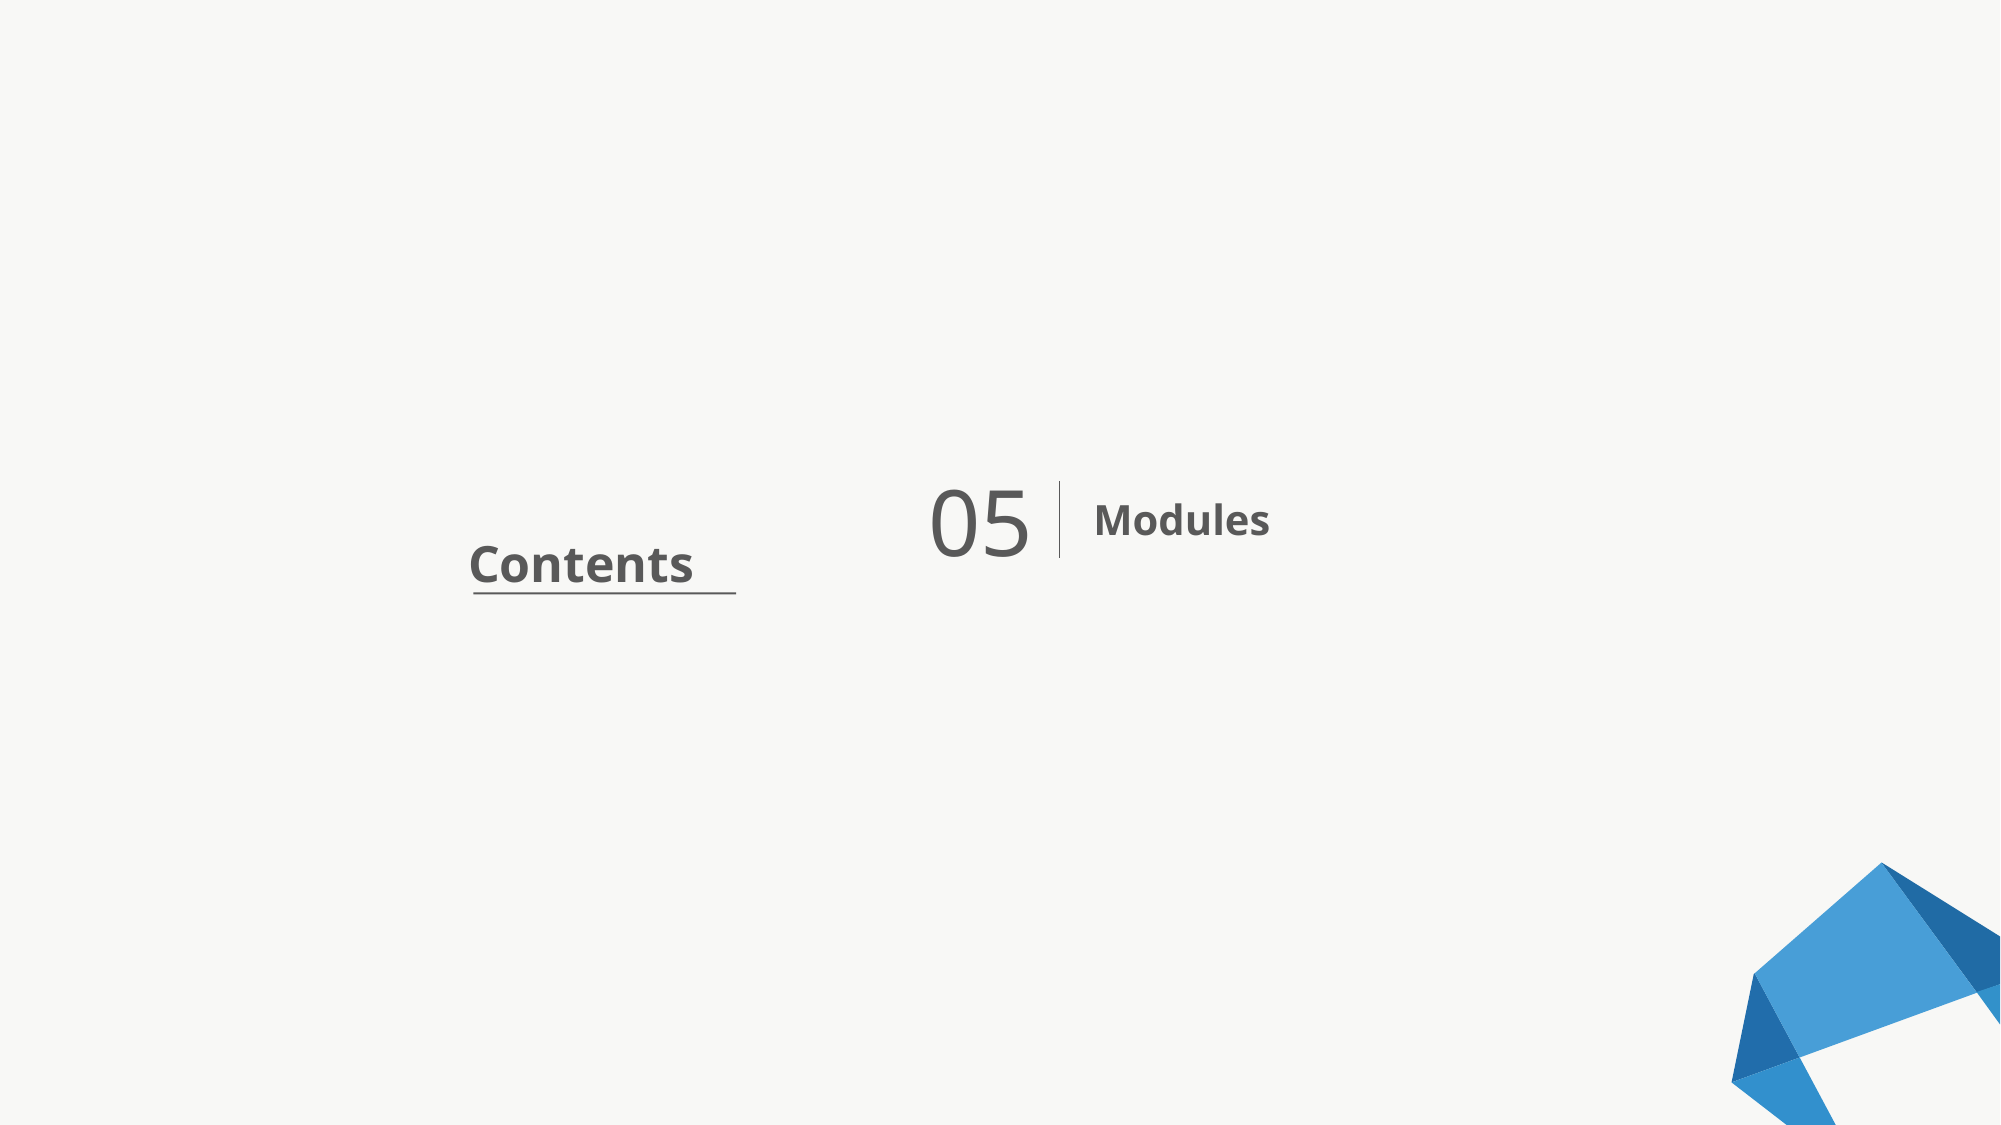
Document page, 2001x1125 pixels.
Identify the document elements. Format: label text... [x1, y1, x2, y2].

text_box Modules [1082, 494, 1850, 595]
text_box 05 [913, 457, 1048, 582]
text_box Contents [468, 532, 742, 593]
